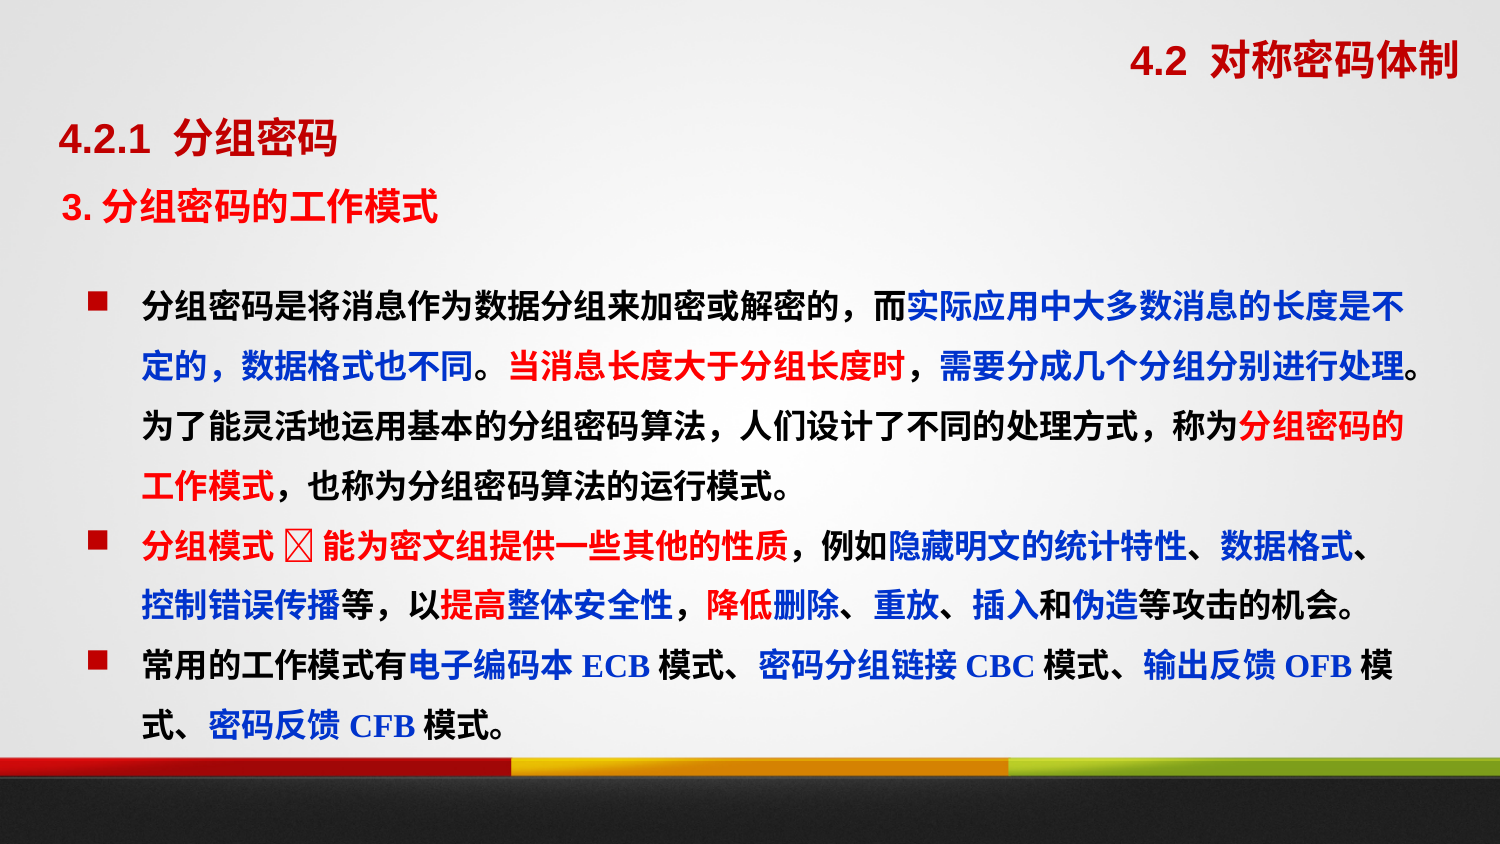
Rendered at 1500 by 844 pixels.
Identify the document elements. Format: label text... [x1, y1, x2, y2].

text_box 4.2 对称密码体制 [1113, 23, 1477, 94]
text_box 3.分组密码的工作模式 [46, 175, 481, 236]
picture [0, 0, 1500, 844]
list 分组密码是将消息作为数据分组来加密或解密的，而实际应用中大多数消息的长度是不定的，数据格式也不同。当消息长度大于分组长度时，需要分成几个分组分别进行处理。为了能灵活地运用基本的分组密码算法，人们设计了不同的处理方式，称为分组密码的工作模式，也称为分组密码算法的运行模式。 分组模式  能为密文组提供一些其他的性质，例如隐藏明文的统计特性、数据格式、控制错误传播等，以提高整体安全性，降低删除、重放、插入和伪造等攻击的机会。 常用的工作模式有电子编码本ECB模式、密码分组链接CBC模式、输出反馈OFB模式、密码反馈CFB模式。 [70, 257, 1421, 788]
text_box 4.2.1 分组密码 [35, 105, 364, 168]
